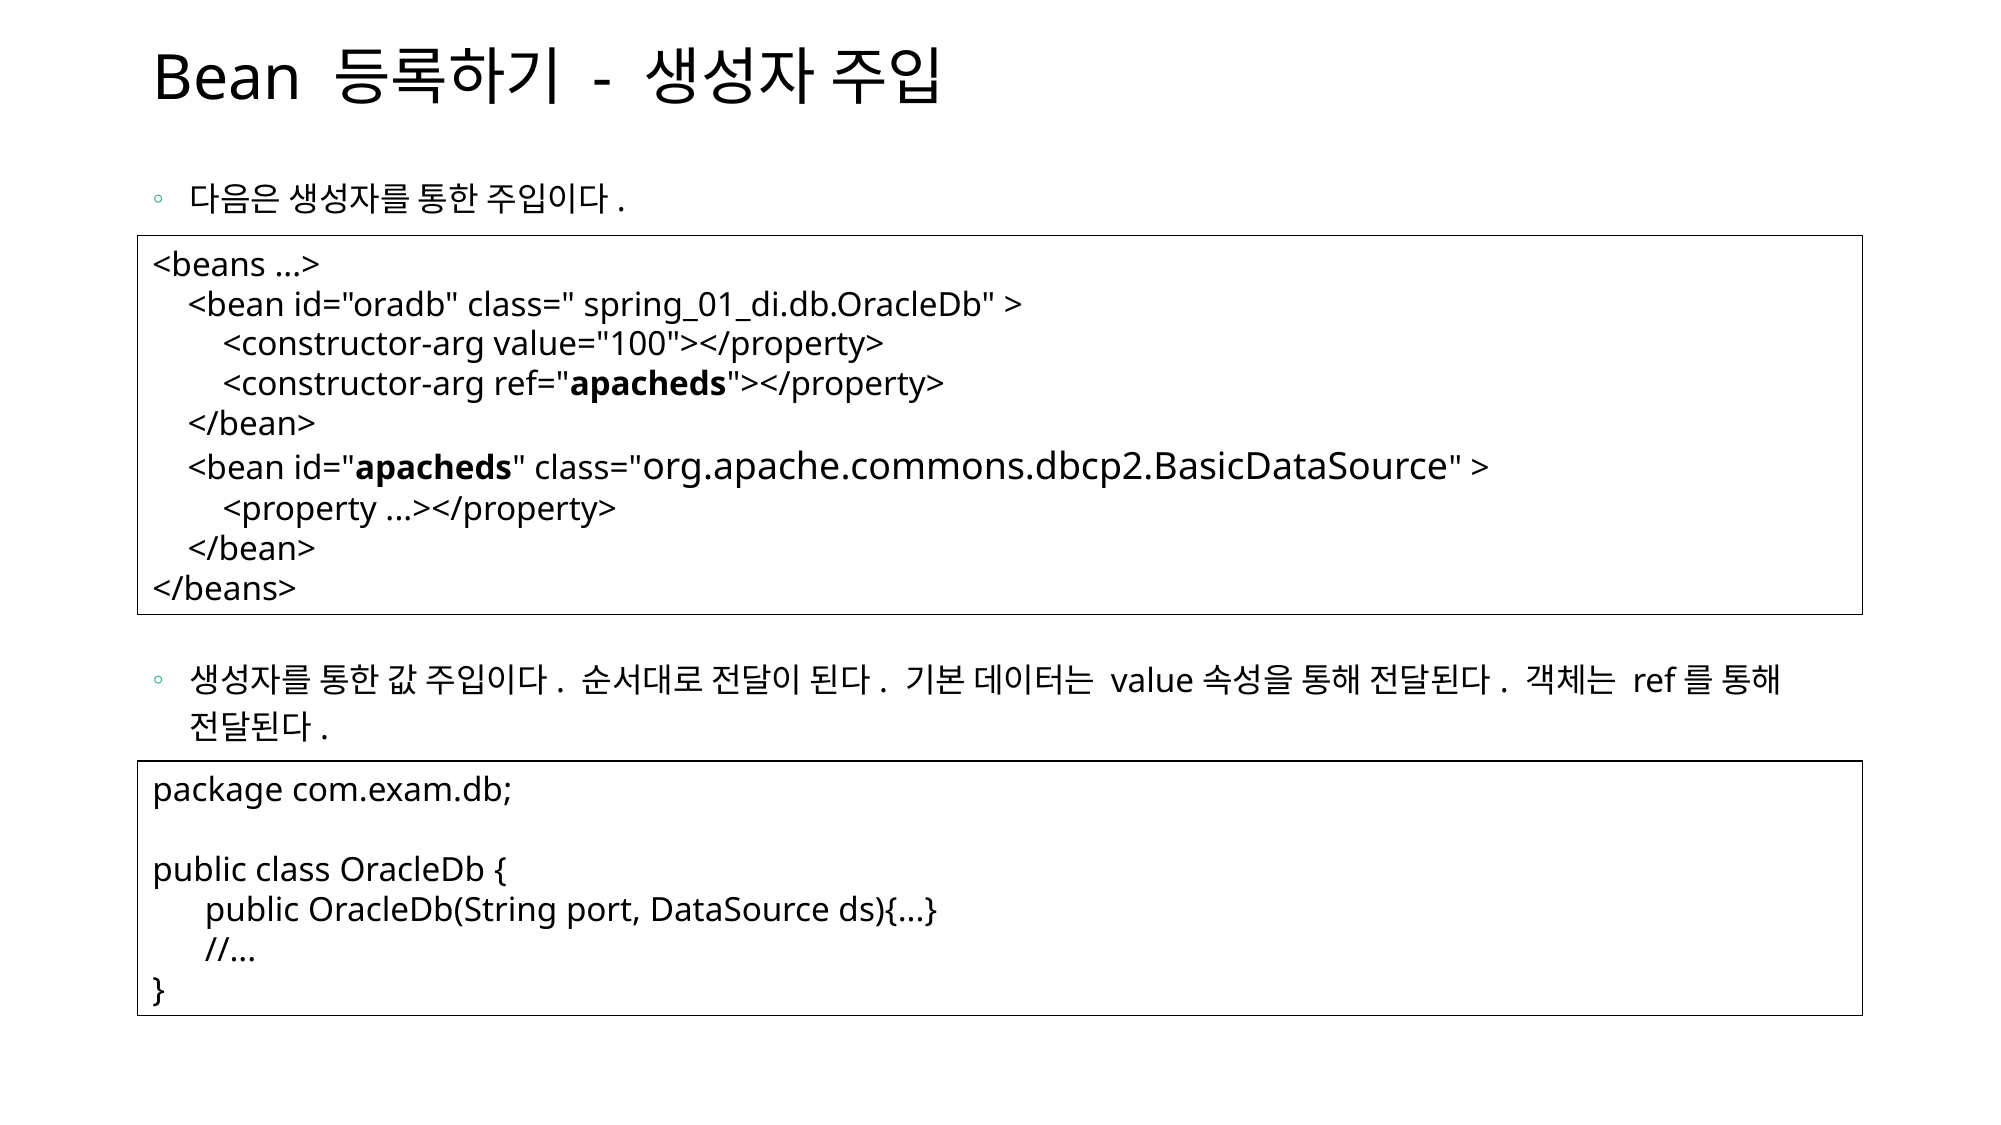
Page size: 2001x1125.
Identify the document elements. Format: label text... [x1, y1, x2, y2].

title Bean 등록하기 - 생성자 주입 [137, 22, 1863, 136]
list 다음은 생성자를 통한 주입이다. 생성자를 통한 값 주입이다. 순서대로 전달이 된다. 기본 데이터는 value속성을 통해 전달된다. 객체는 ref를 통해 전달된다. [137, 615, 1863, 760]
list 다음은 생성자를 통한 주입이다. 생성자를 통한 값 주입이다. 순서대로 전달이 된다. 기본 데이터는 value속성을 통해 전달된다. 객체는 ref를 통해 전달된다. [137, 162, 1863, 235]
text_box <beans ...> <bean id="oradb" class=" spring_01_di.db.OracleDb" > <constructor-arg value="100"></property> <constructor-arg ref="apacheds"></property> </bean> <bean id="apacheds" class="org.apache.commons.dbcp2.BasicDataSource" > <property ...></property> </bean> </beans> [137, 235, 1863, 615]
text_box package com.exam.db; public class OracleDb { public OracleDb(String port, DataSource ds){...} //... } [137, 760, 1863, 1016]
